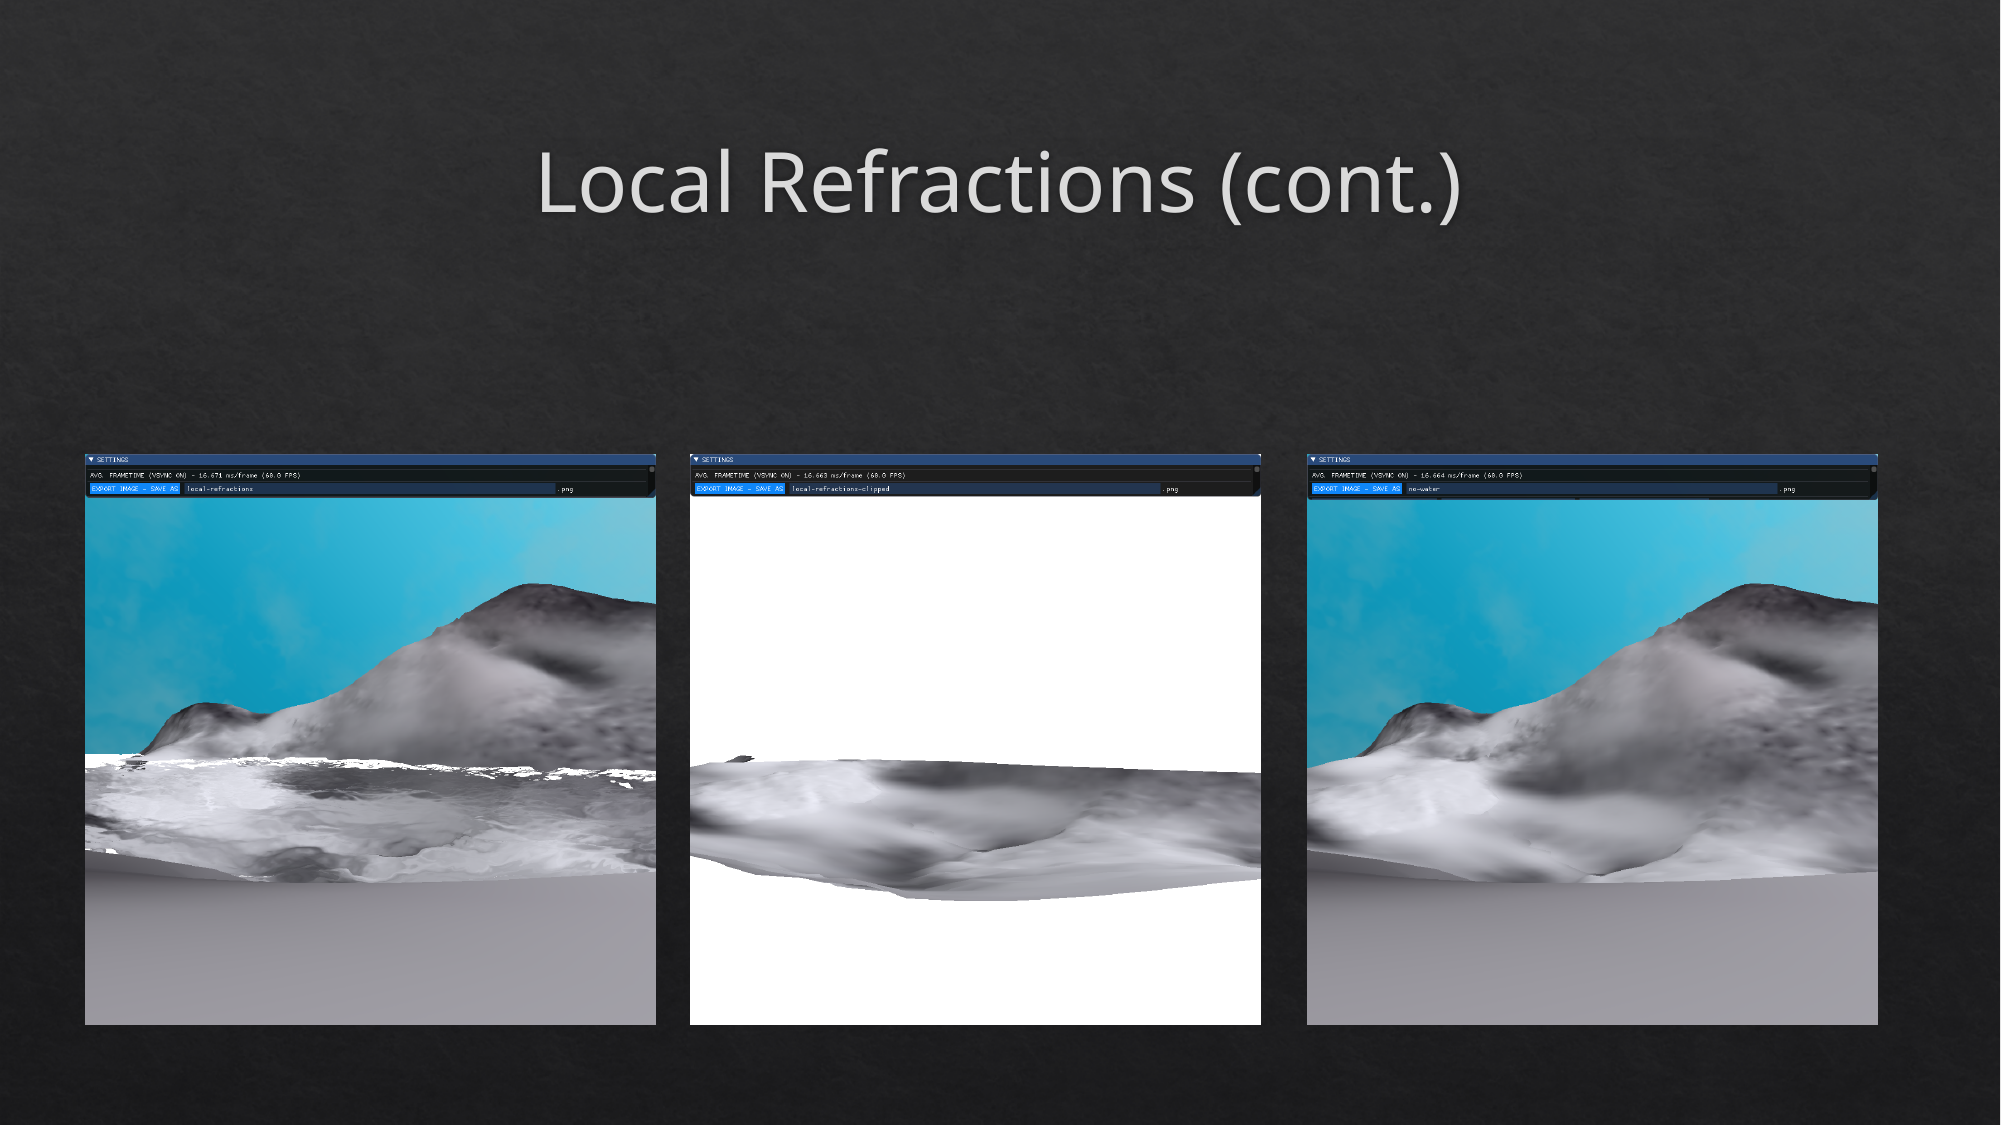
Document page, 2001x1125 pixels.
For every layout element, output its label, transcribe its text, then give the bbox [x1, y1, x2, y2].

picture [1307, 454, 1879, 1026]
title Local Refractions (cont.) [149, 99, 1849, 260]
picture [689, 454, 1261, 1026]
picture [85, 454, 657, 1026]
